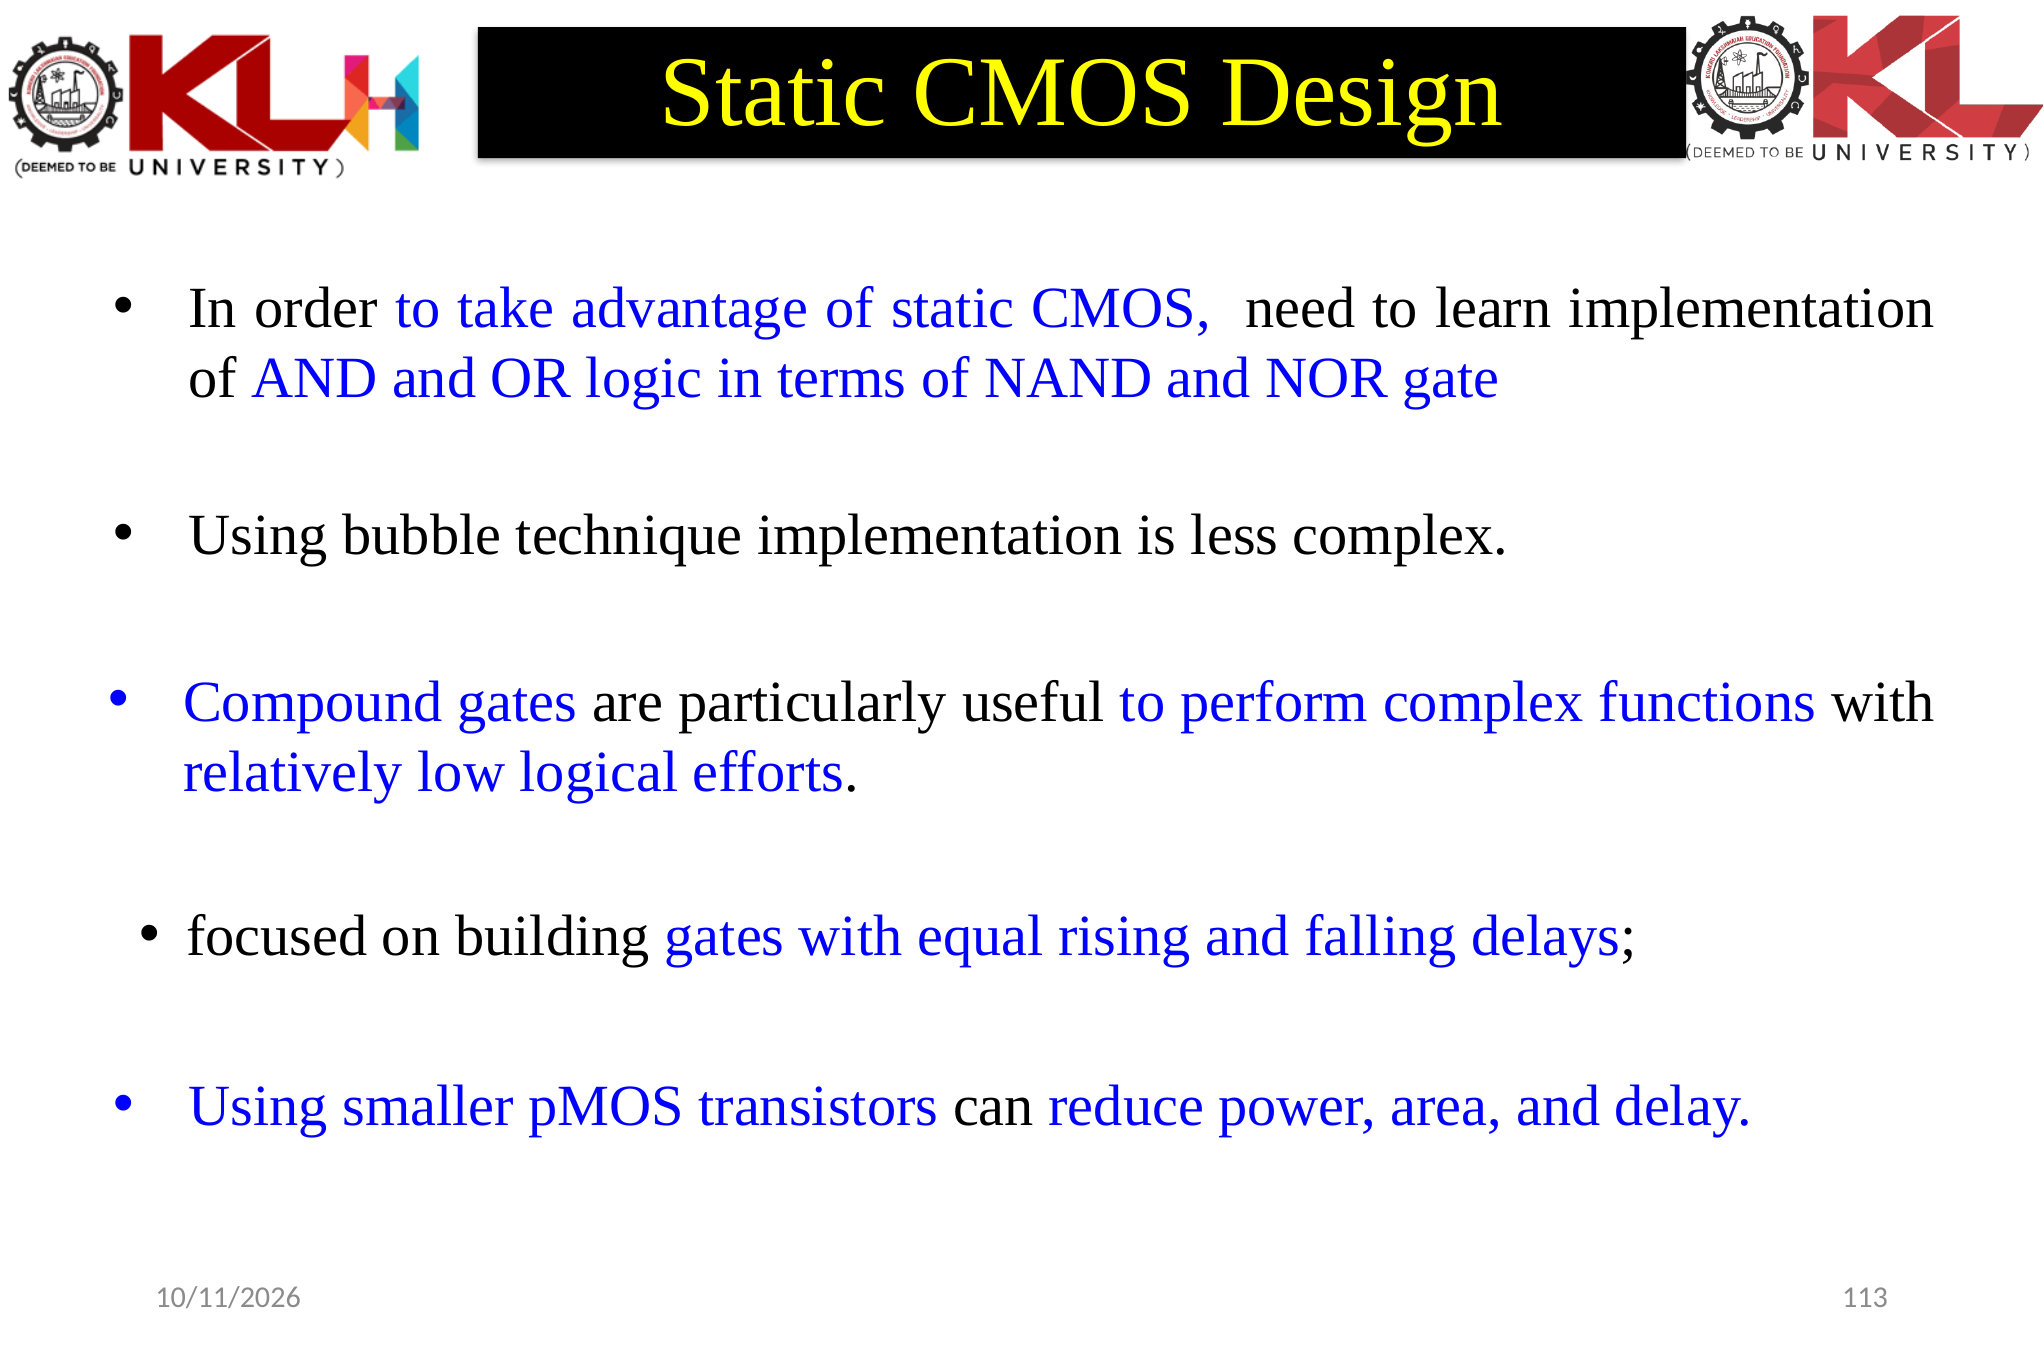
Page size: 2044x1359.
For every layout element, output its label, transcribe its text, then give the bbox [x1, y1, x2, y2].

text_box Compound gates are particularly useful to perform complex functions with relatively low logical efforts. [93, 655, 1950, 810]
text_box In order to take advantage of static CMOS, need to learn implementation of AND and OR logic in terms of NAND and NOR gate [98, 261, 1950, 487]
text_box Using bubble technique implementation is less complex. [98, 488, 1950, 644]
title Static CMOS Design [477, 27, 1687, 159]
picture [0, 1, 433, 207]
text_box focused on building gates with equal rising and falling delays; [124, 890, 1667, 975]
picture [1686, 15, 2044, 161]
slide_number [140, 1258, 601, 1332]
slide_number 113 [1443, 1258, 1903, 1332]
text_box Using smaller pMOS transistors can reduce power, area, and delay. [98, 1059, 1794, 1145]
